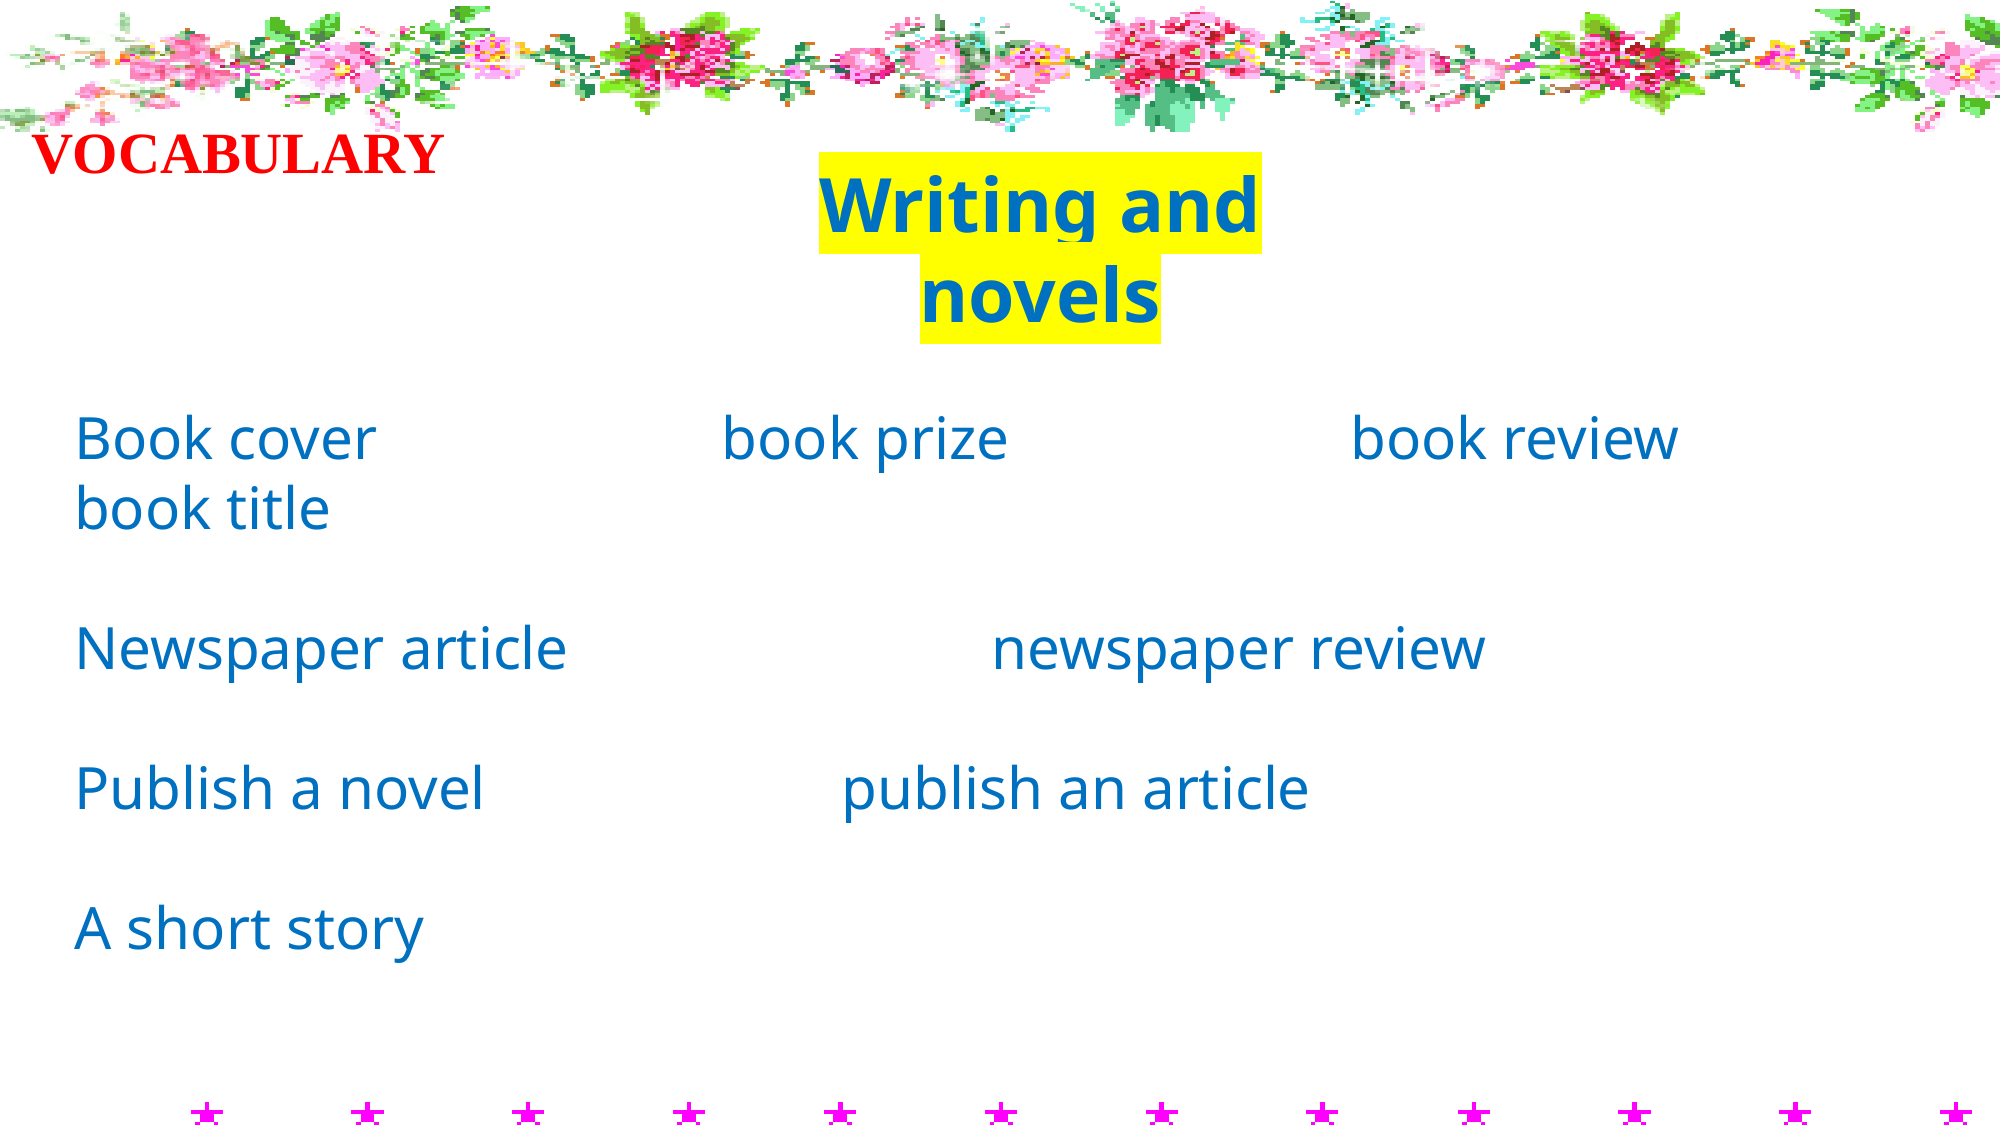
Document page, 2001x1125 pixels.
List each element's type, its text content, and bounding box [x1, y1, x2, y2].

text_box Writing and novels [688, 150, 1393, 345]
text_box Book cover book prize book review book title Newspaper article newspaper review Publish a novel publish an article A short story [59, 394, 1979, 1039]
picture [26, 1066, 2000, 1125]
picture [0, 1, 2000, 135]
text_box VOCABULARY [17, 107, 519, 192]
